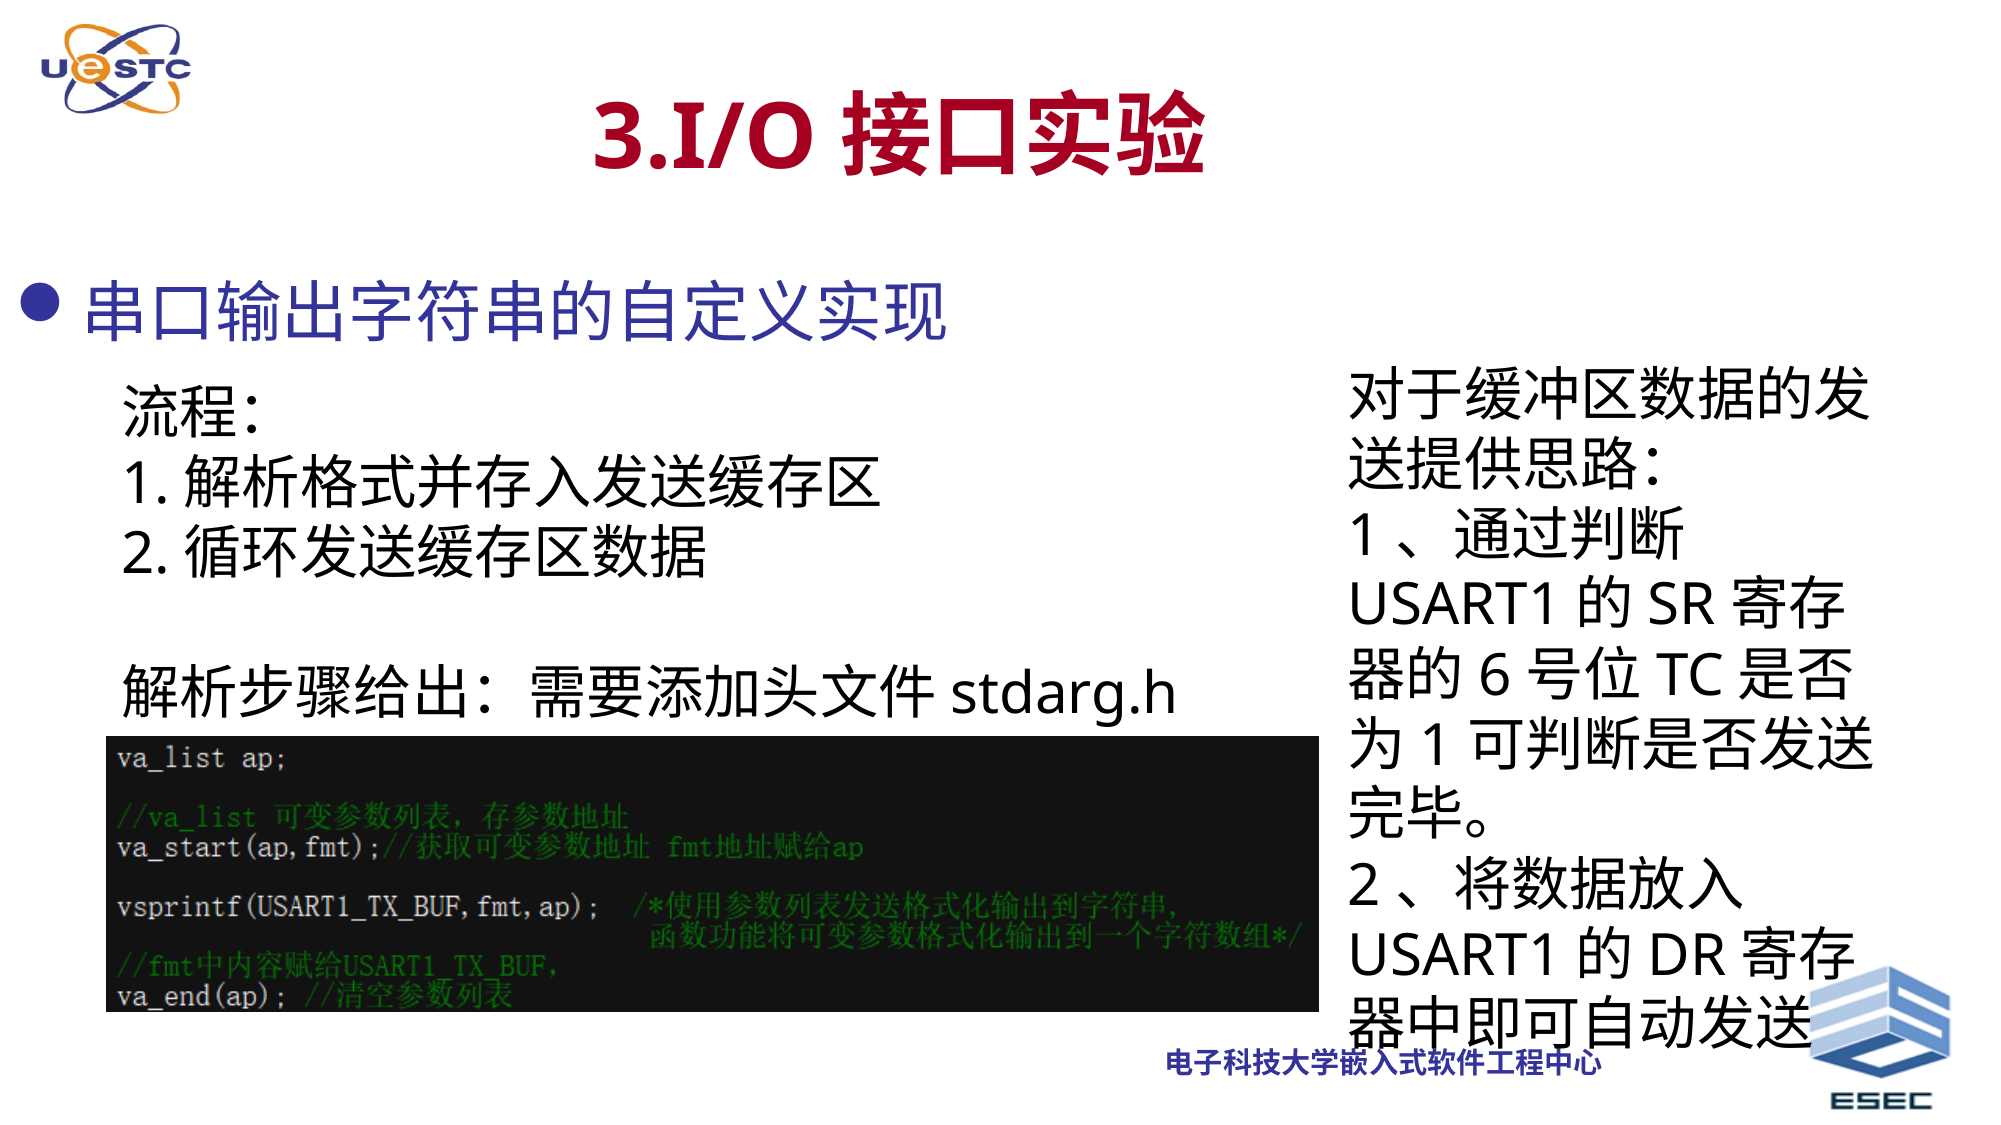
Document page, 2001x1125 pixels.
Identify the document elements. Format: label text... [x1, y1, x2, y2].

text_box 对于缓冲区数据的发送提供思路： 1、通过判断USART1的SR寄存器的6号位TC是否为1可判断是否发送完毕。 2、将数据放入USART1的DR寄存器中即可自动发送 [1332, 349, 1903, 1064]
text_box 流程： 1.解析格式并存入发送缓存区 2.循环发送缓存区数据 解析步骤给出：需要添加头文件stdarg.h [106, 368, 1332, 733]
list 串口输出字符串的自定义实现 [0, 262, 1903, 1040]
picture [105, 736, 1319, 1012]
title 3.I/O接口实验 [0, 44, 1801, 233]
picture [33, 24, 200, 44]
picture [1766, 949, 2000, 1125]
